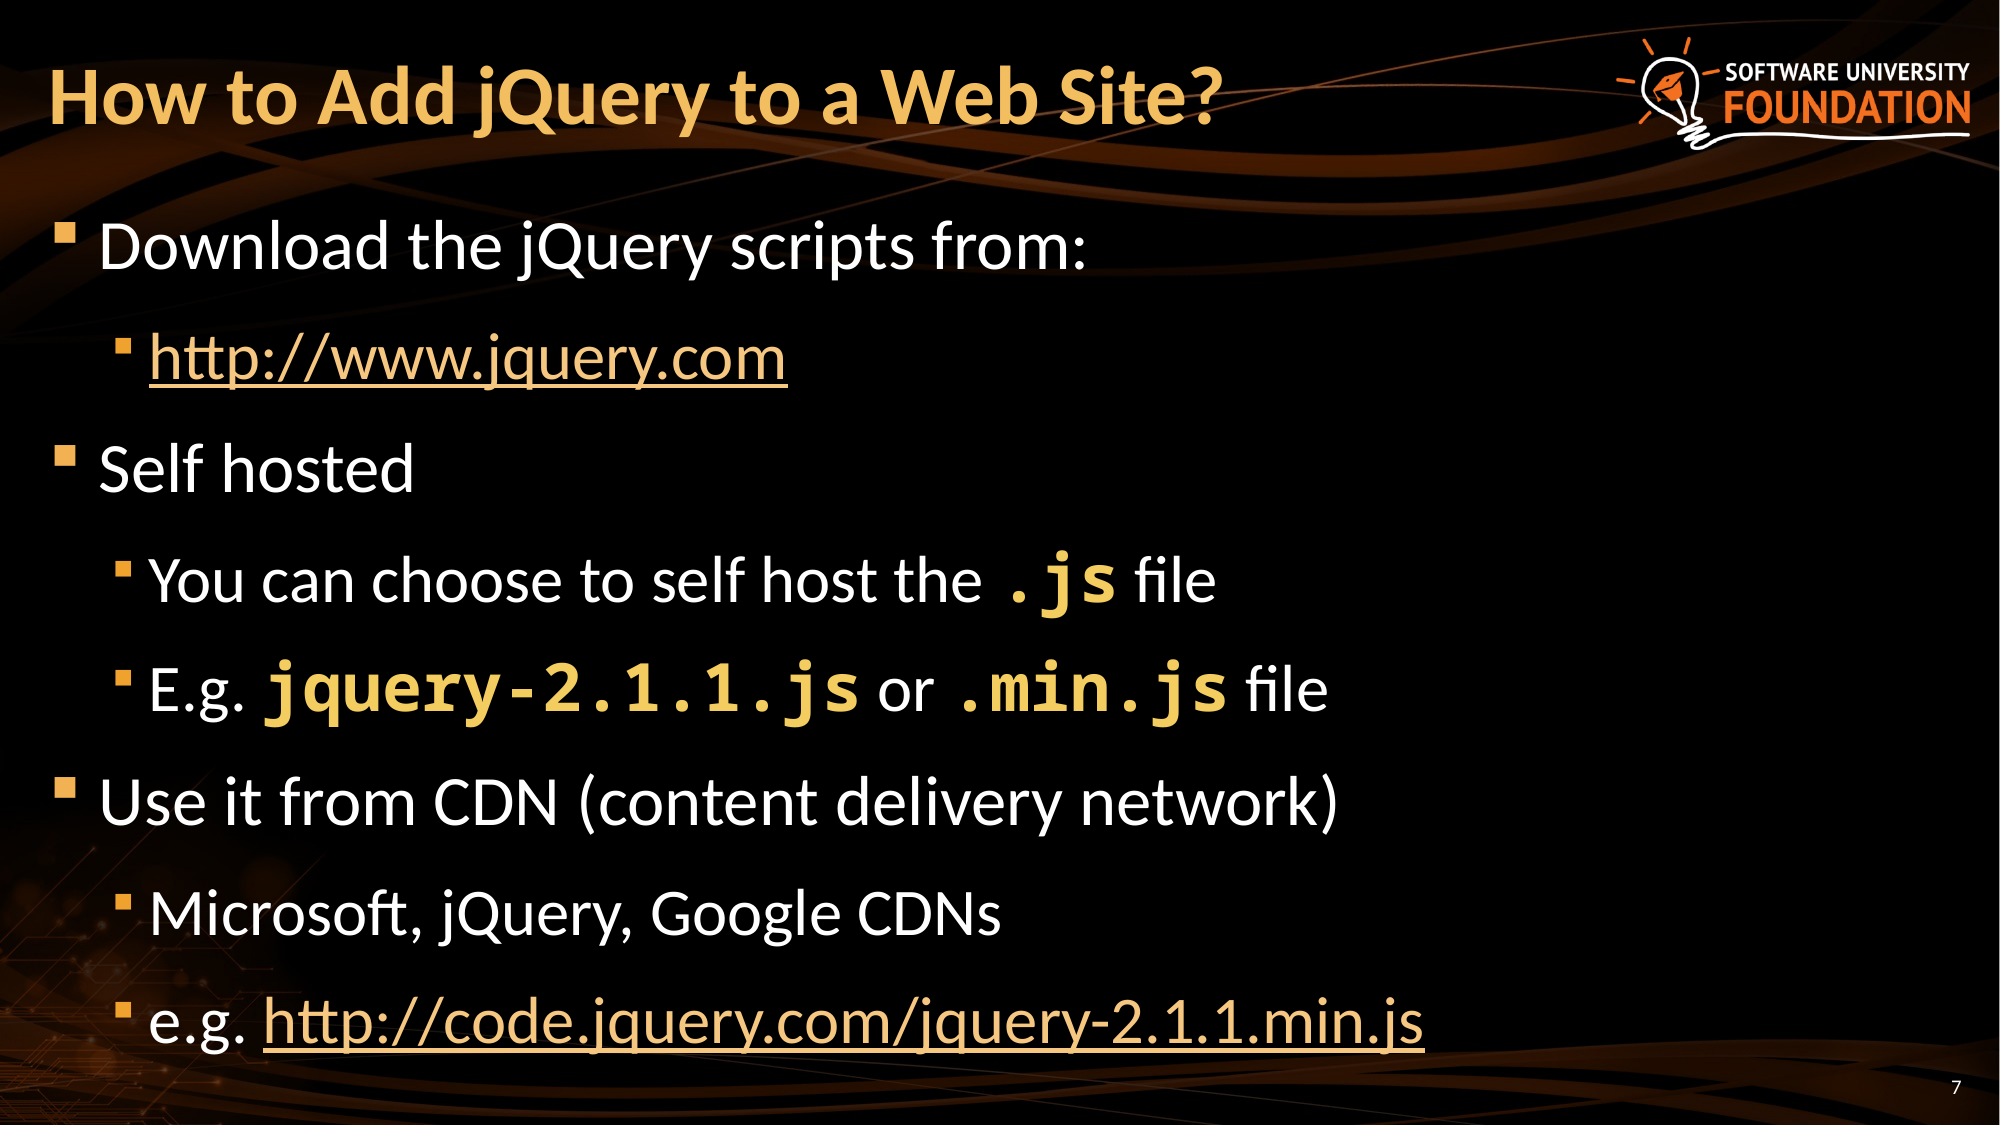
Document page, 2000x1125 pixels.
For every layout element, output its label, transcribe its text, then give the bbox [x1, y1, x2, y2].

picture [0, 0, 2000, 1125]
list Download the jQuery scripts from: http://www.jquery.com Self hosted You can choose to self host the .js file E.g. jquery-2.1.1.js or .min.js file Use it from CDN (content delivery network) Microsoft, jQuery, Google CDNs e.g. http://code.jquery.com/jquery-2.1.1.min.js [31, 188, 1968, 1103]
title How to Add jQuery to a Web Site? [30, 6, 1602, 189]
